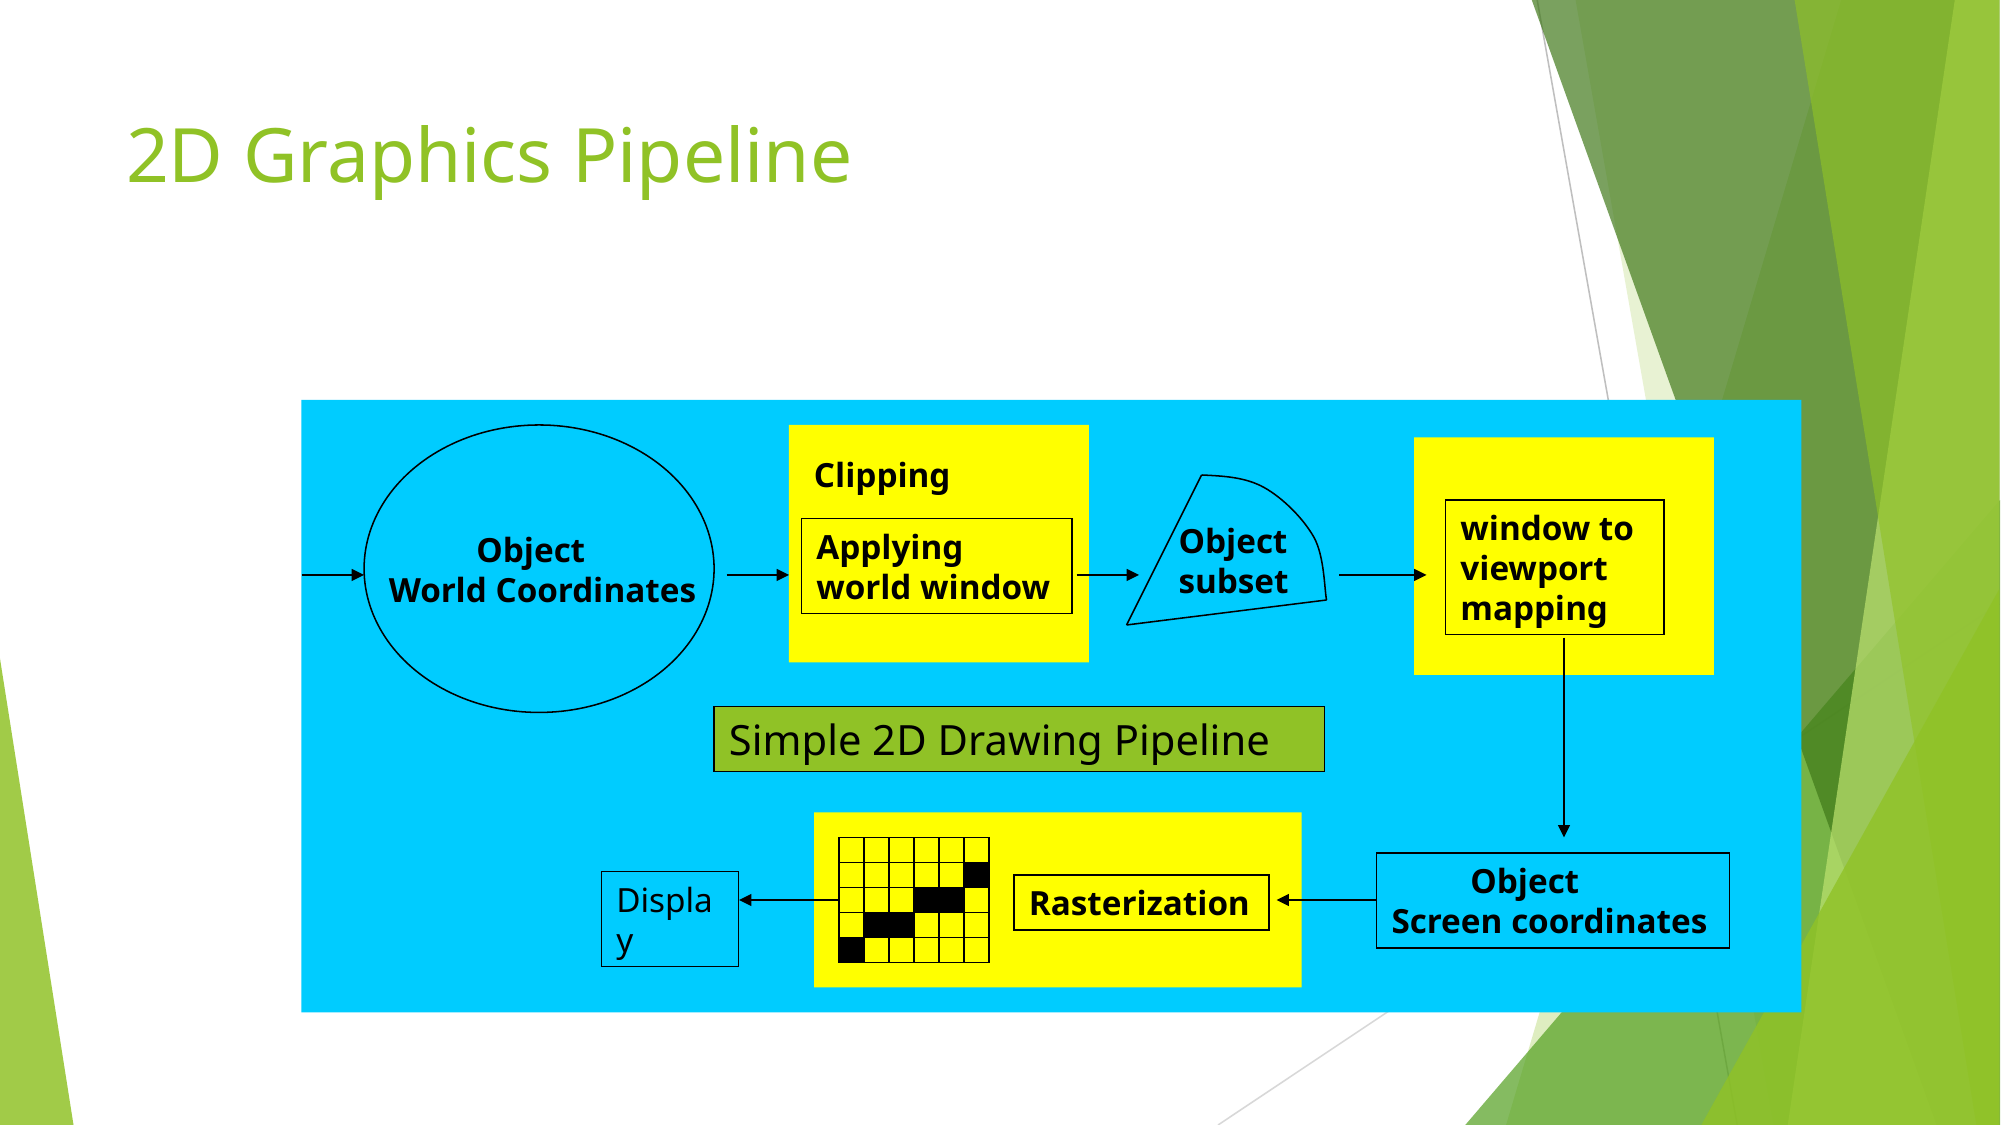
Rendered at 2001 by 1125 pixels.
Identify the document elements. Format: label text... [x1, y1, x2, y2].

text_box [814, 812, 1302, 988]
text_box Simple 2D Drawing Pipeline [714, 706, 1325, 772]
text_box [838, 862, 990, 963]
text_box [1013, 874, 1377, 932]
text_box [788, 424, 1089, 473]
title 2D Graphics Pipeline [111, 99, 1522, 317]
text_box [363, 424, 727, 713]
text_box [838, 837, 990, 862]
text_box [1376, 637, 1730, 951]
text_box [788, 624, 1089, 663]
text_box [1414, 437, 1714, 635]
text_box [601, 871, 840, 929]
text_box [1338, 499, 1665, 638]
text_box [301, 399, 1802, 1013]
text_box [1076, 474, 1327, 626]
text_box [726, 446, 1073, 616]
